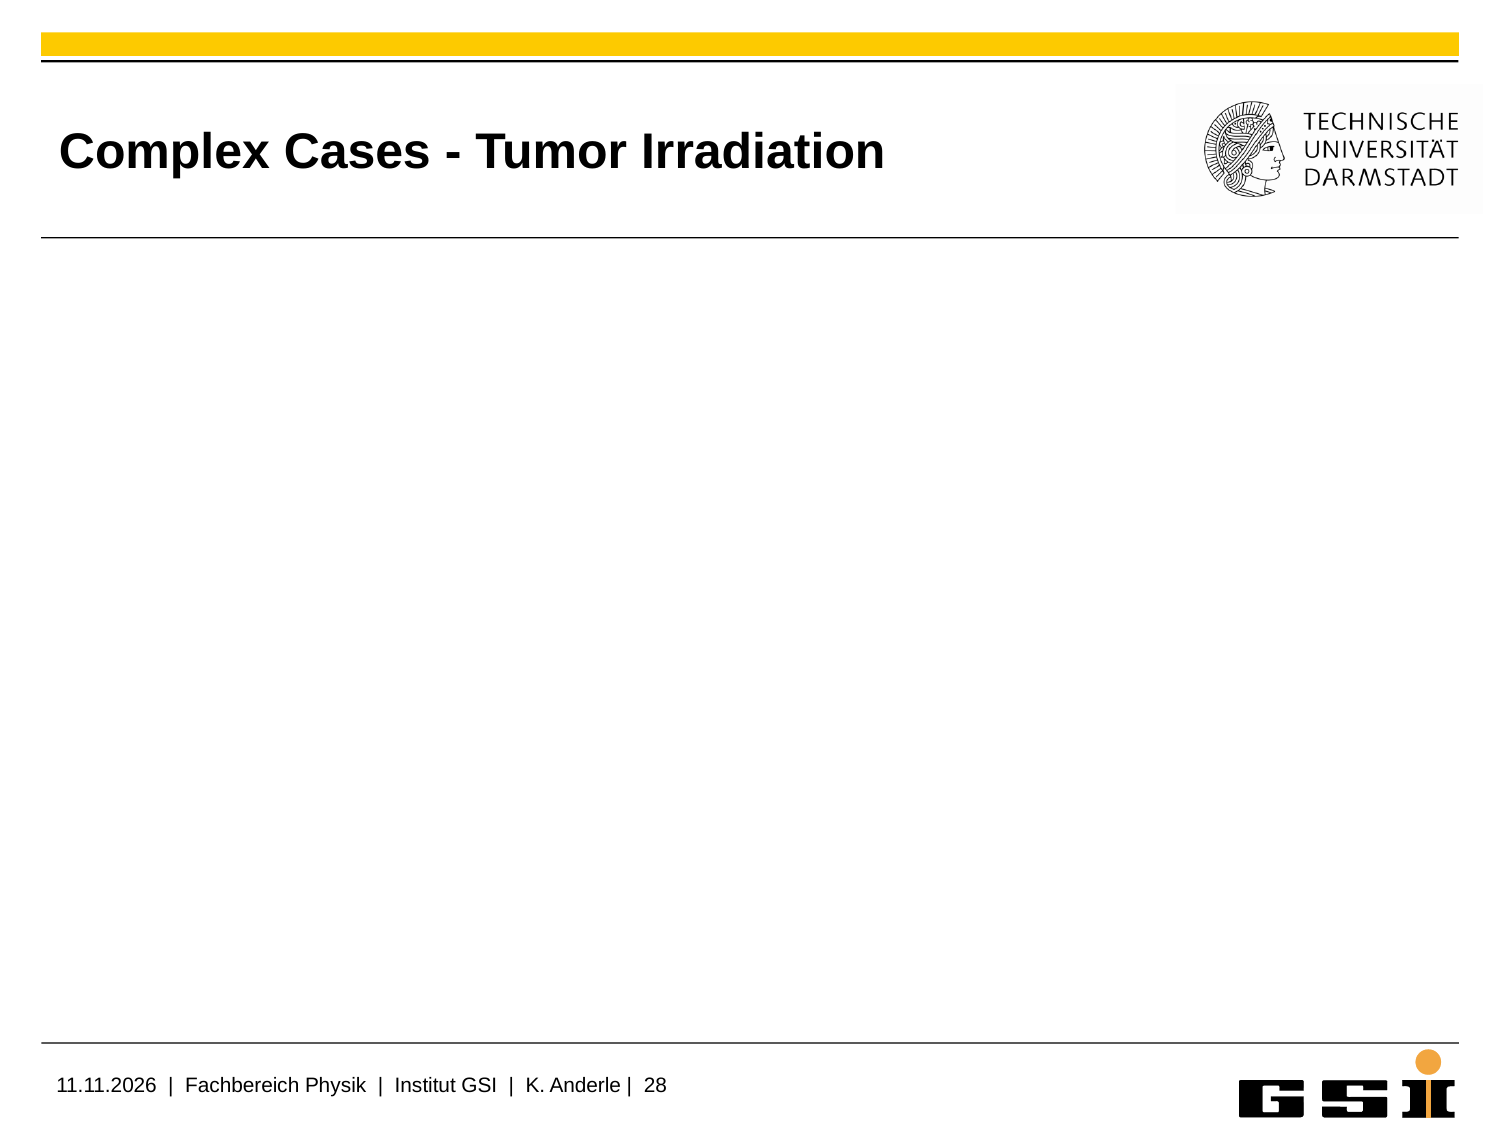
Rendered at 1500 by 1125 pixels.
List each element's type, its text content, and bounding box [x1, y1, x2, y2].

title Complex Cases - Tumor Irradiation [58, 79, 1149, 218]
picture [1175, 84, 1483, 214]
